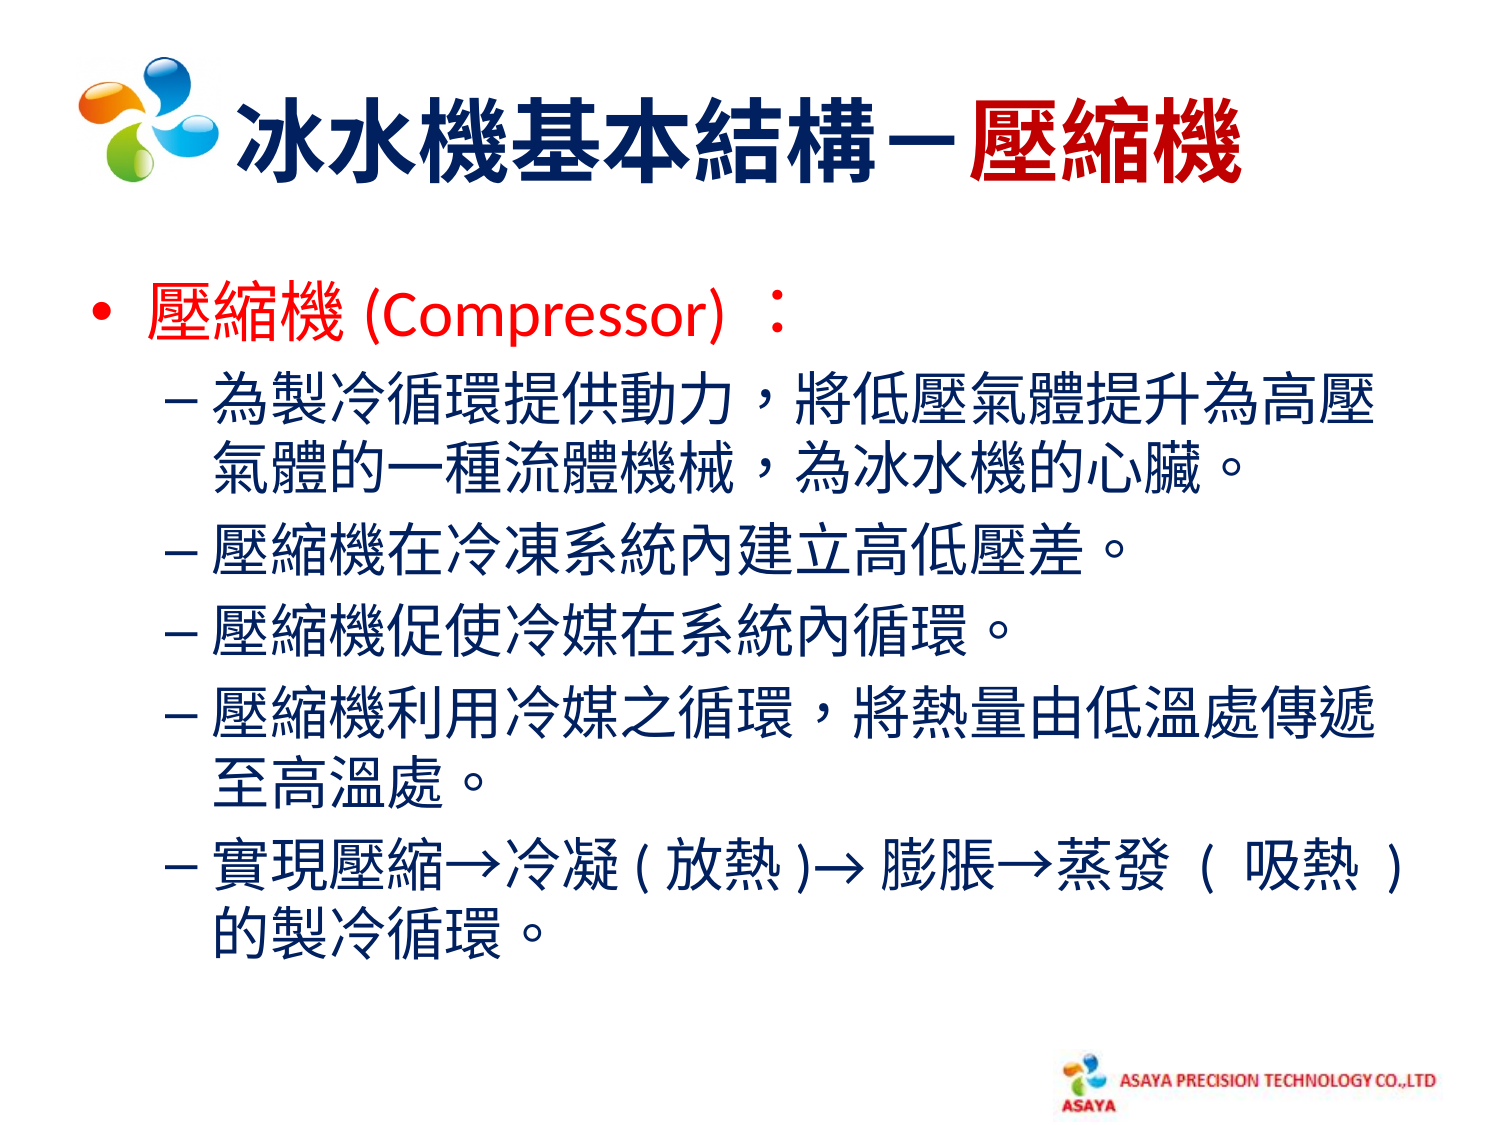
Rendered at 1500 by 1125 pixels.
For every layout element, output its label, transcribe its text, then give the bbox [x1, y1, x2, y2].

picture [1053, 1049, 1443, 1123]
picture [76, 54, 222, 185]
title 冰水機基本結構－壓縮機 [75, 45, 1425, 233]
list 壓縮機(Compressor)： 為製冷循環提供動力，將低壓氣體提升為高壓氣體的一種流體機械，為冰水機的心臟。 壓縮機在冷凍系統內建立高低壓差。 壓縮機促使冷媒在系統內循環。 壓縮機利用冷媒之循環，將熱量由低溫處傳遞至高溫處。 實現壓縮→冷凝(放熱)→膨脹→蒸發 ( 吸熱 ) 的製冷循環。 [75, 262, 1425, 1005]
